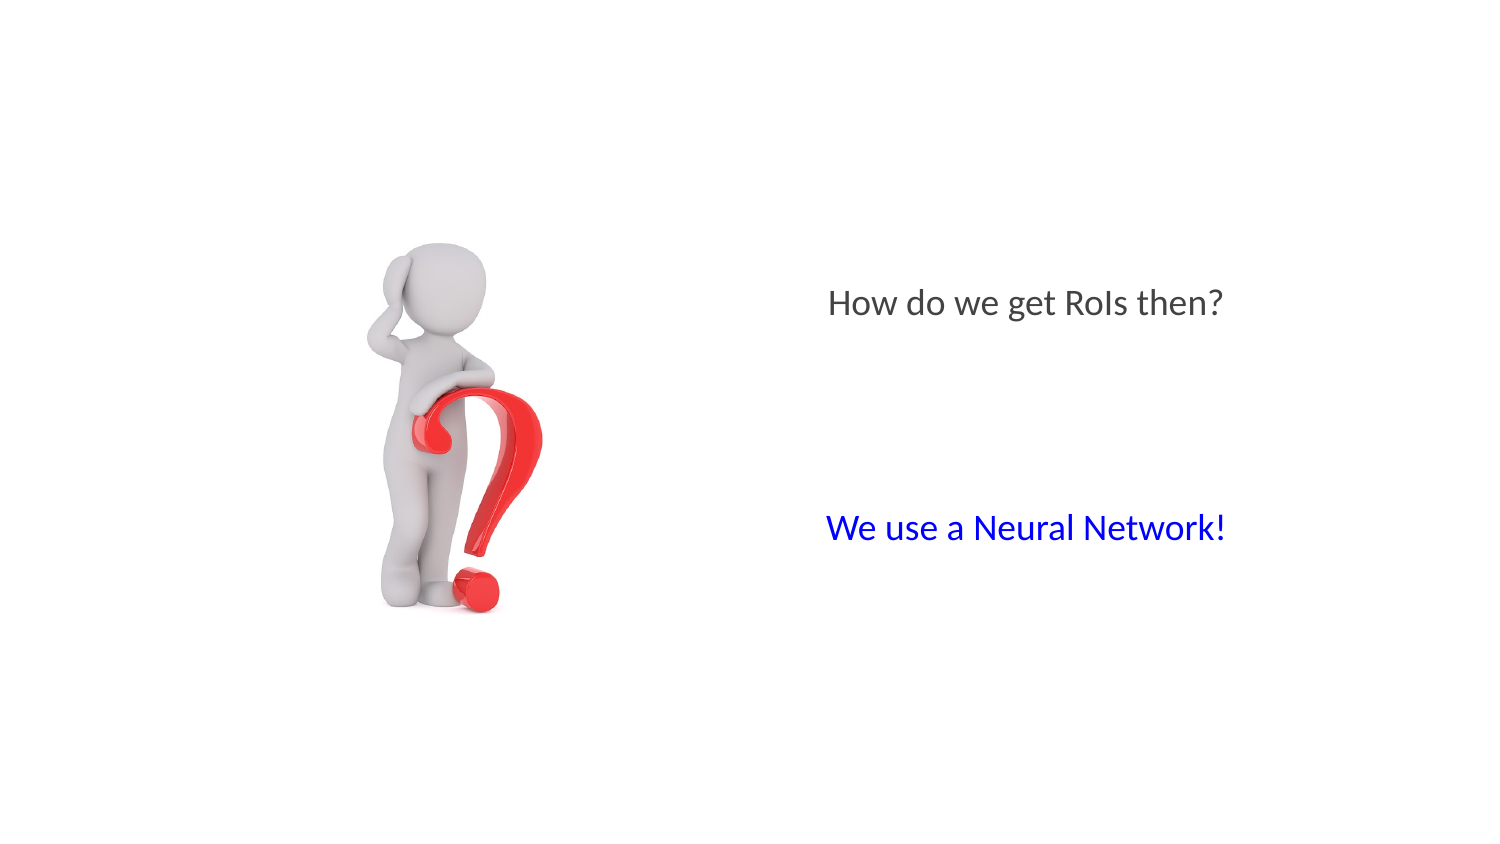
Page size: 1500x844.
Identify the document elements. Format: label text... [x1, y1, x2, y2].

text_box How do we get RoIs then? [683, 208, 1371, 386]
text_box We use a Neural Network! [683, 433, 1371, 611]
picture [239, 215, 653, 629]
